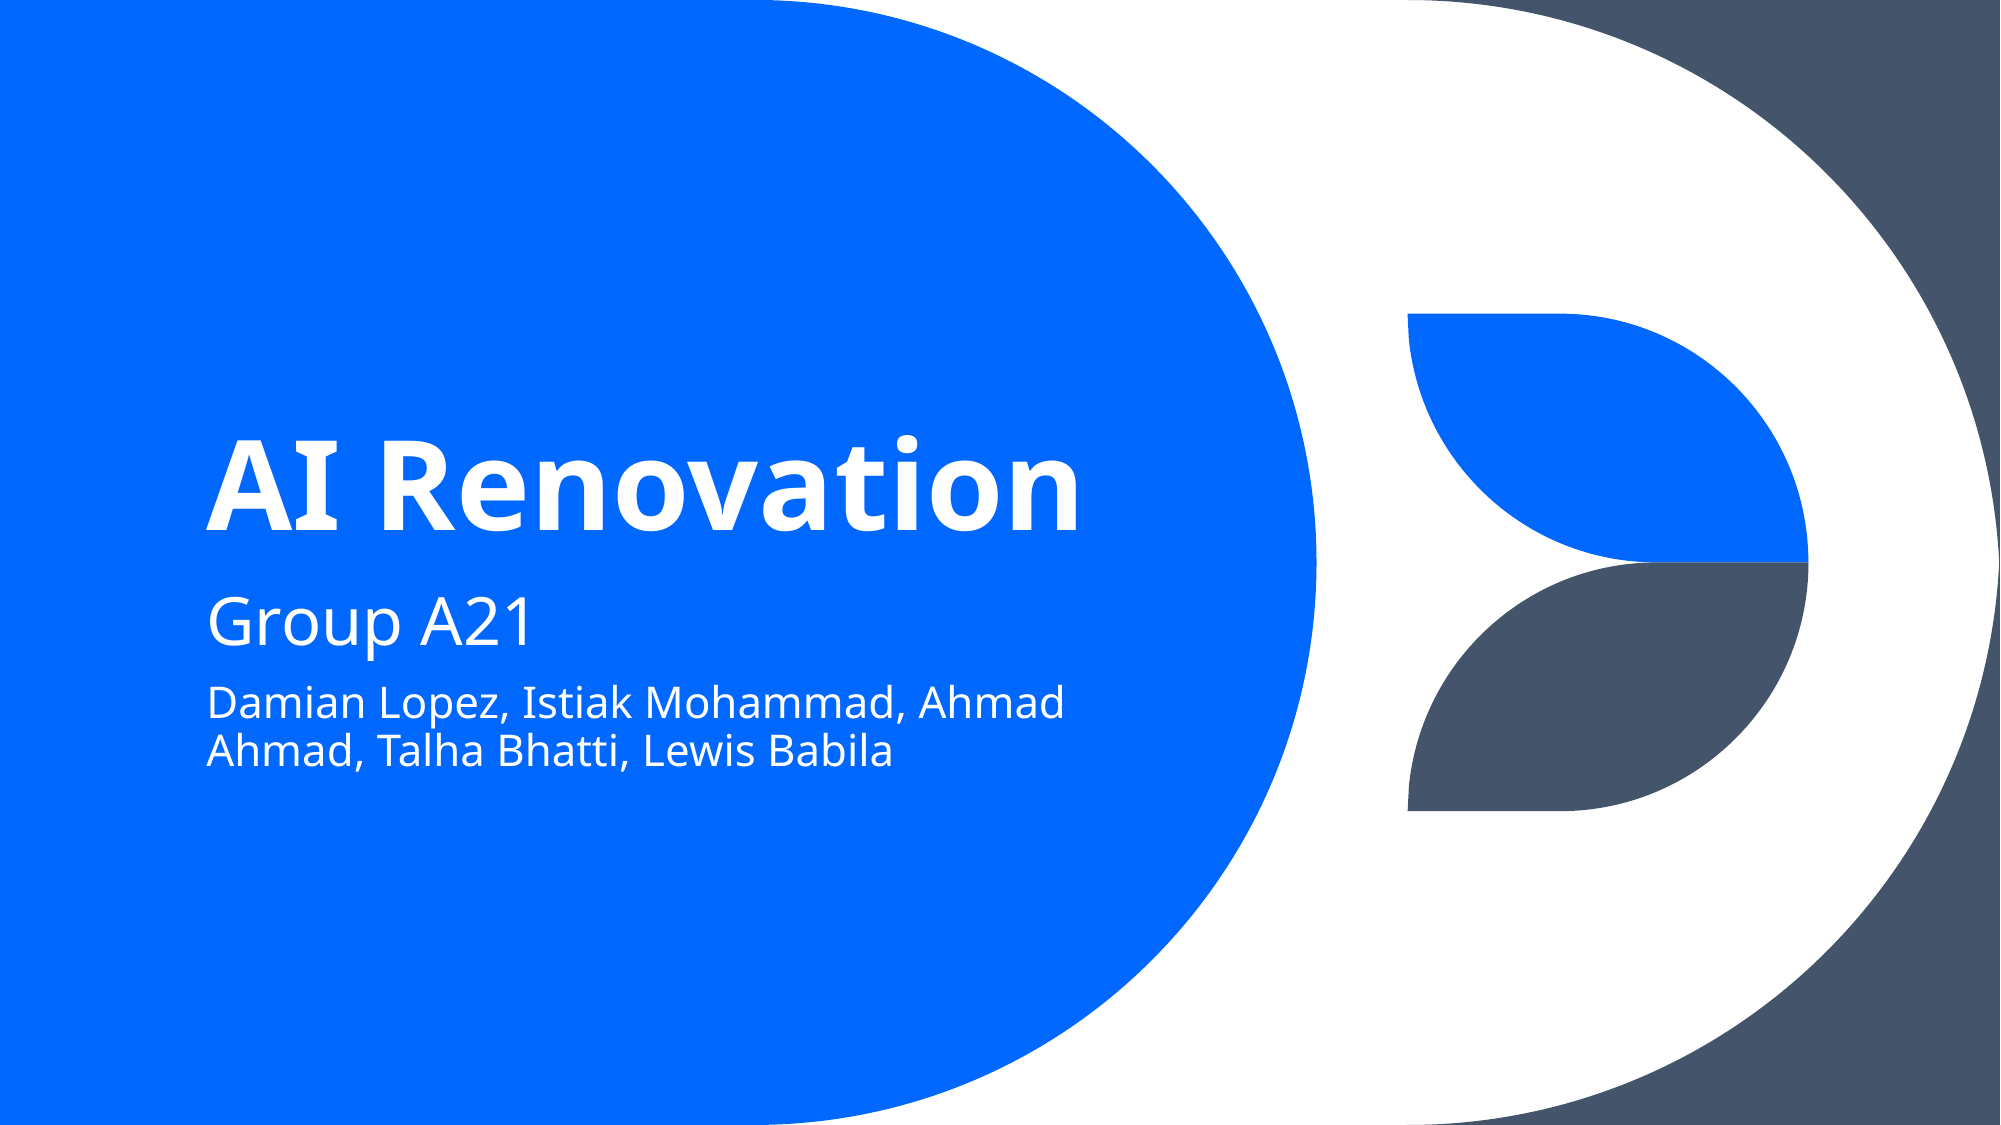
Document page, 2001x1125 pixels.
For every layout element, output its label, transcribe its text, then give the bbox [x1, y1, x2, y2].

title AI Renovation [191, 173, 1217, 566]
subtitle Group A21 Damian Lopez, Istiak Mohammad, Ahmad Ahmad, Talha Bhatti, Lewis Babila [191, 580, 1217, 812]
